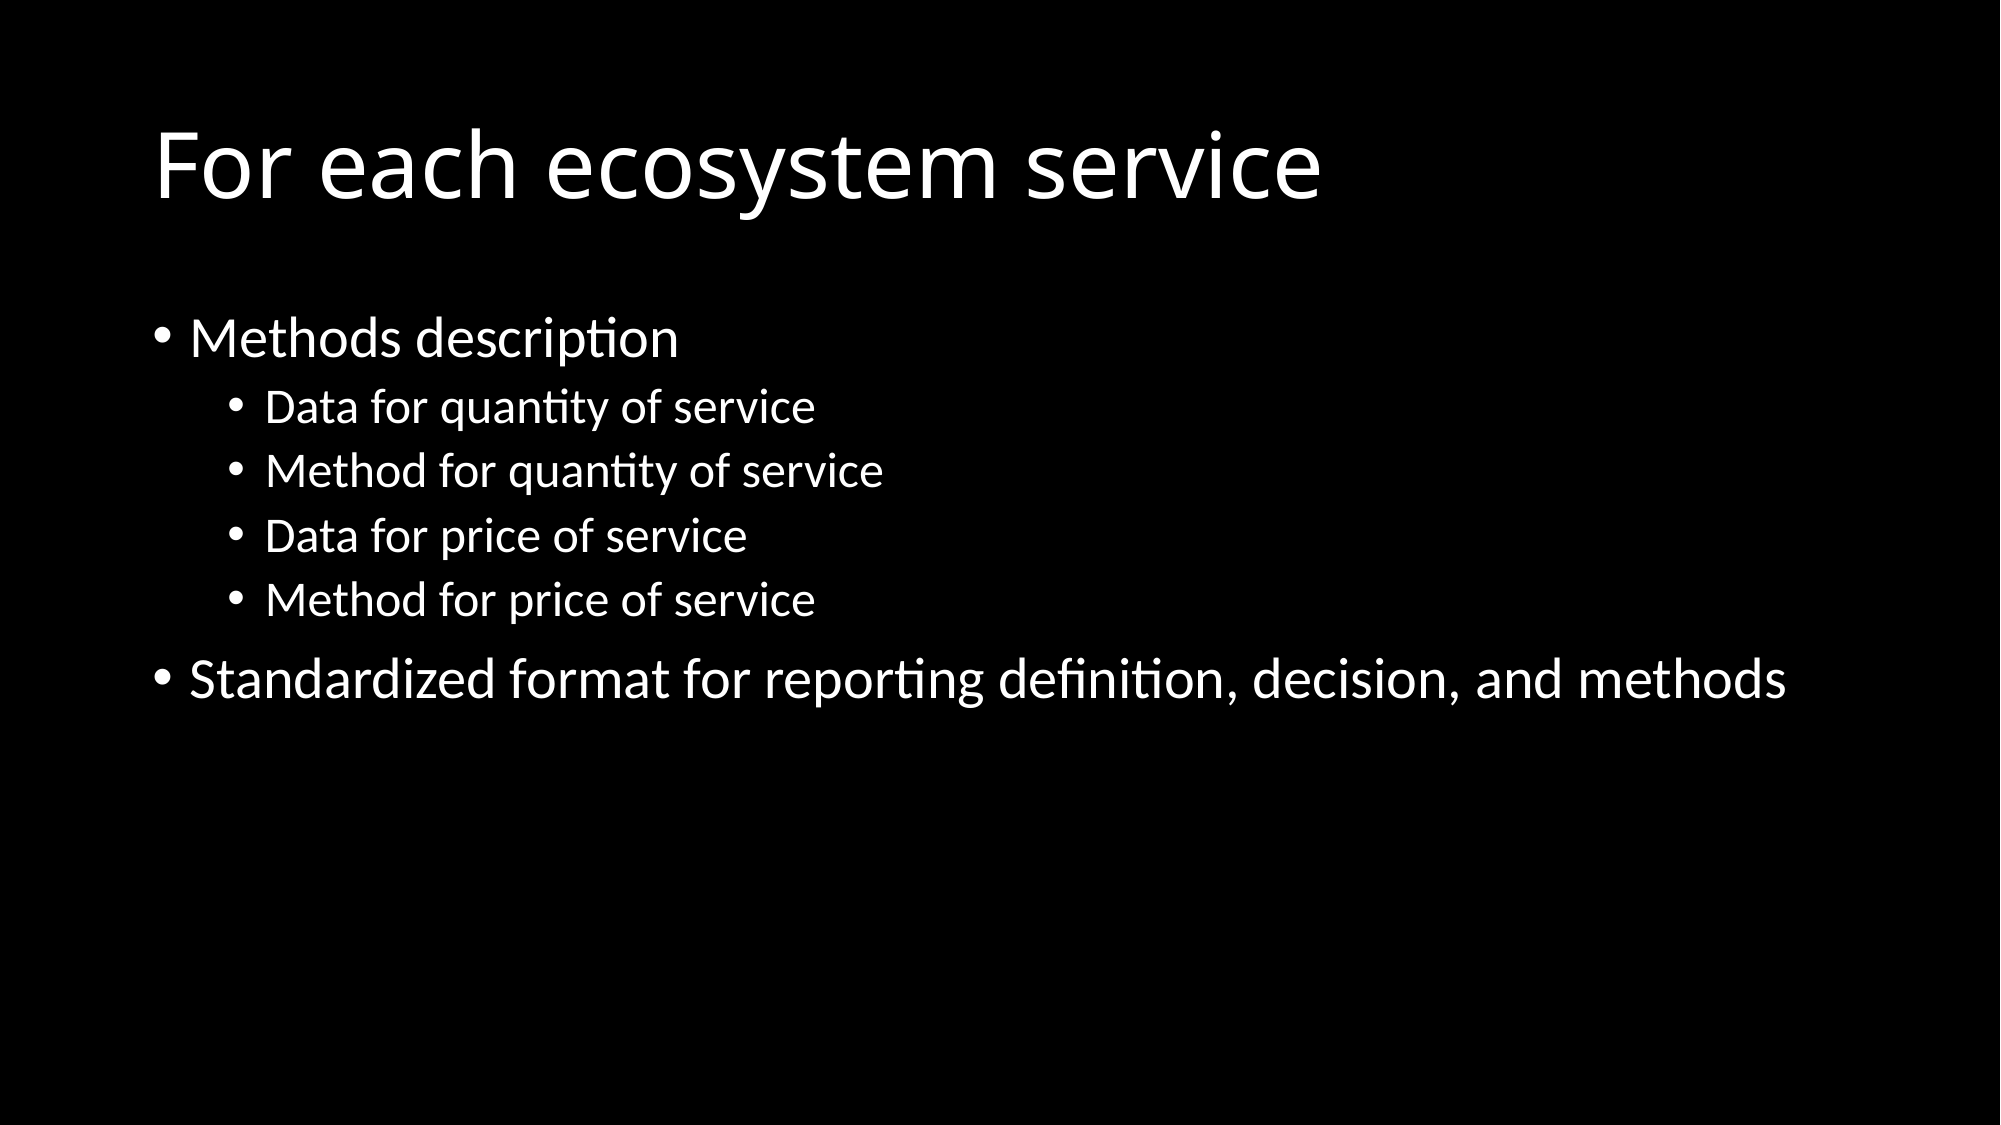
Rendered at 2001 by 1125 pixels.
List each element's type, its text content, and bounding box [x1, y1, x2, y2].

list Methods description Data for quantity of service Method for quantity of service Data for price of service Method for price of service Standardized format for reporting definition, decision, and methods [137, 299, 1863, 1014]
title For each ecosystem service [137, 59, 1863, 278]
